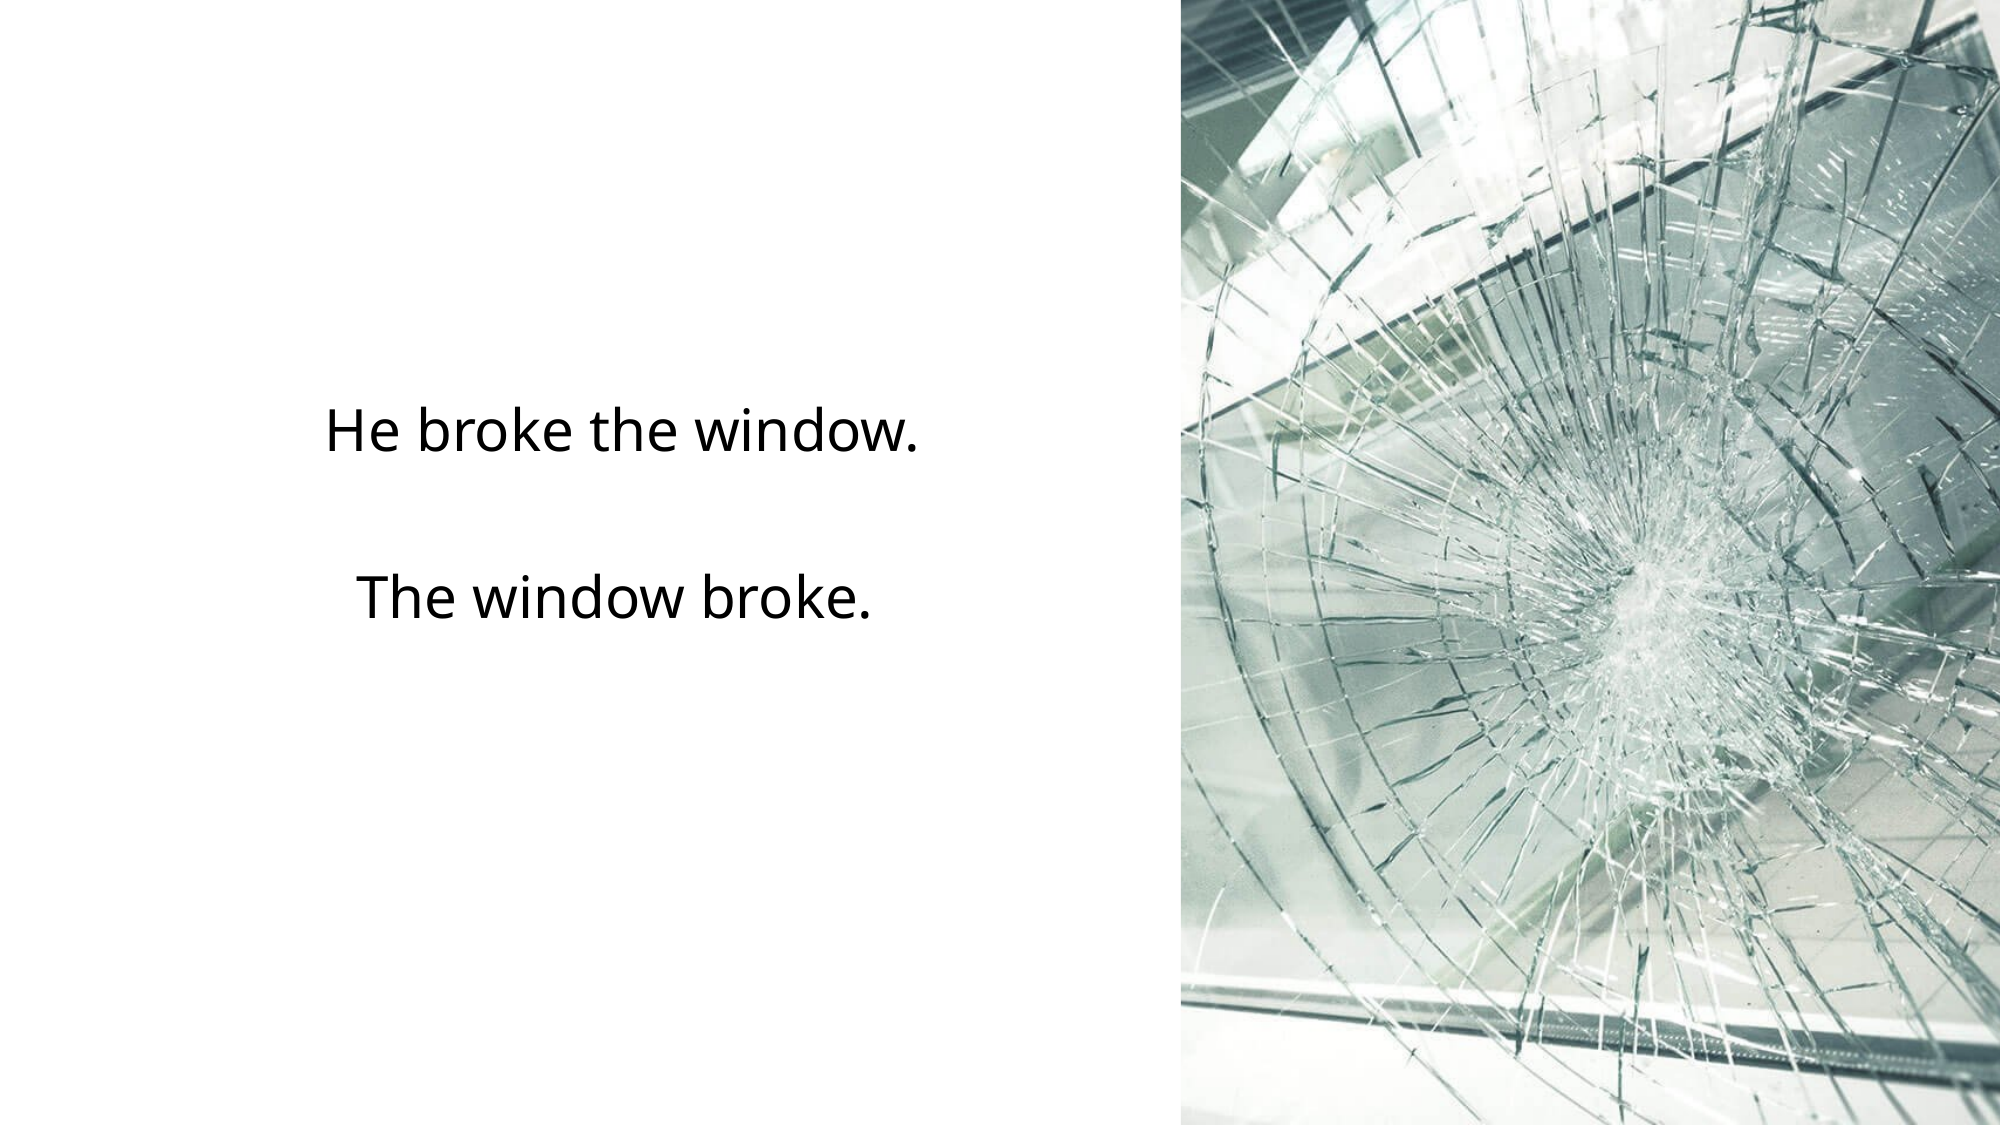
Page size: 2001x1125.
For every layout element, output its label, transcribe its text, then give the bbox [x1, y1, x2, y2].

picture [1180, 0, 2000, 1125]
list He broke the window. The window broke. [130, 256, 1115, 869]
